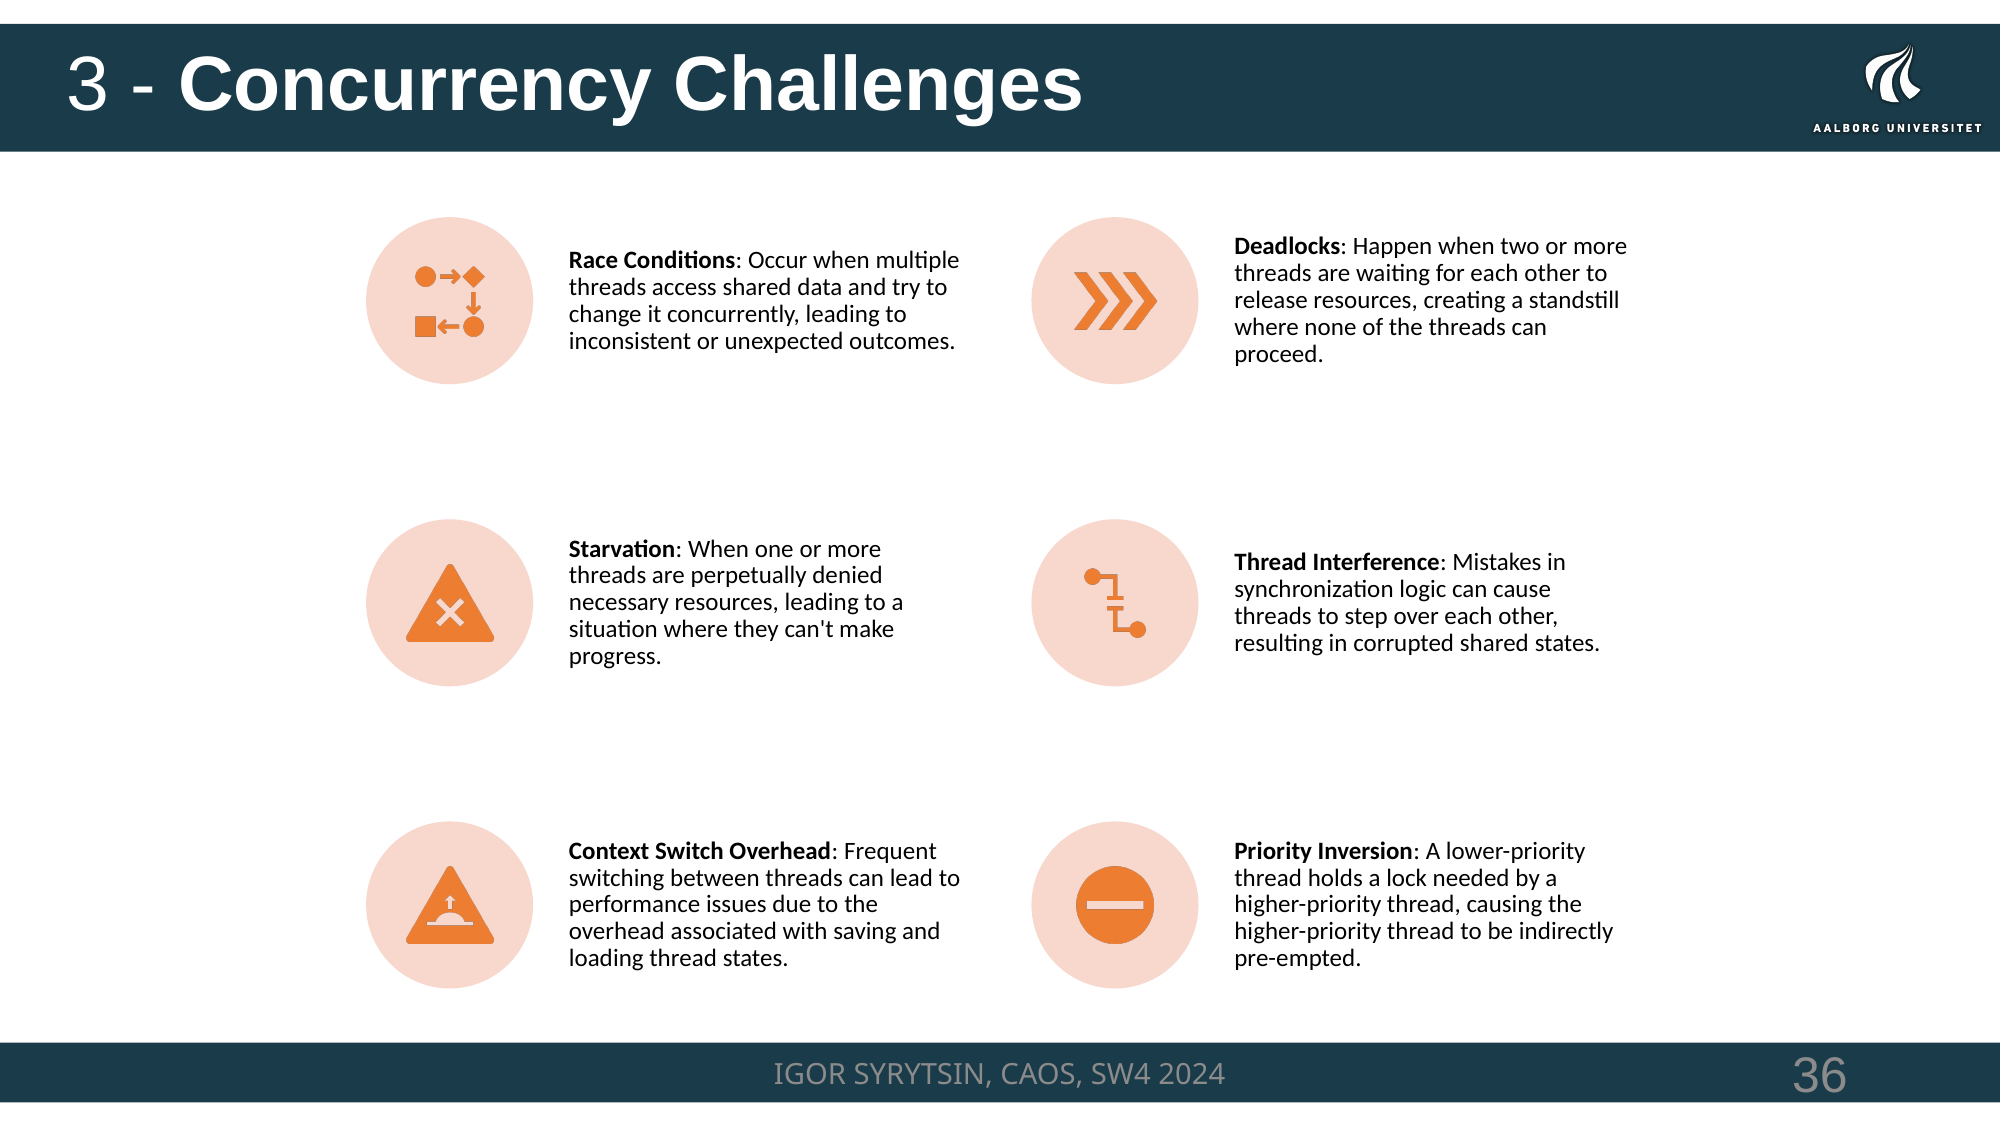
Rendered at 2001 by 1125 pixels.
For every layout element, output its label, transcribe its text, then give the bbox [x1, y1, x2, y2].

title 3 - Concurrency Challenges [52, 36, 1778, 140]
picture [1799, 30, 1995, 146]
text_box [44, 205, 1950, 1000]
text_box IGOR SYRYTSIN, CAOS, SW4 2024 [662, 1042, 1338, 1103]
